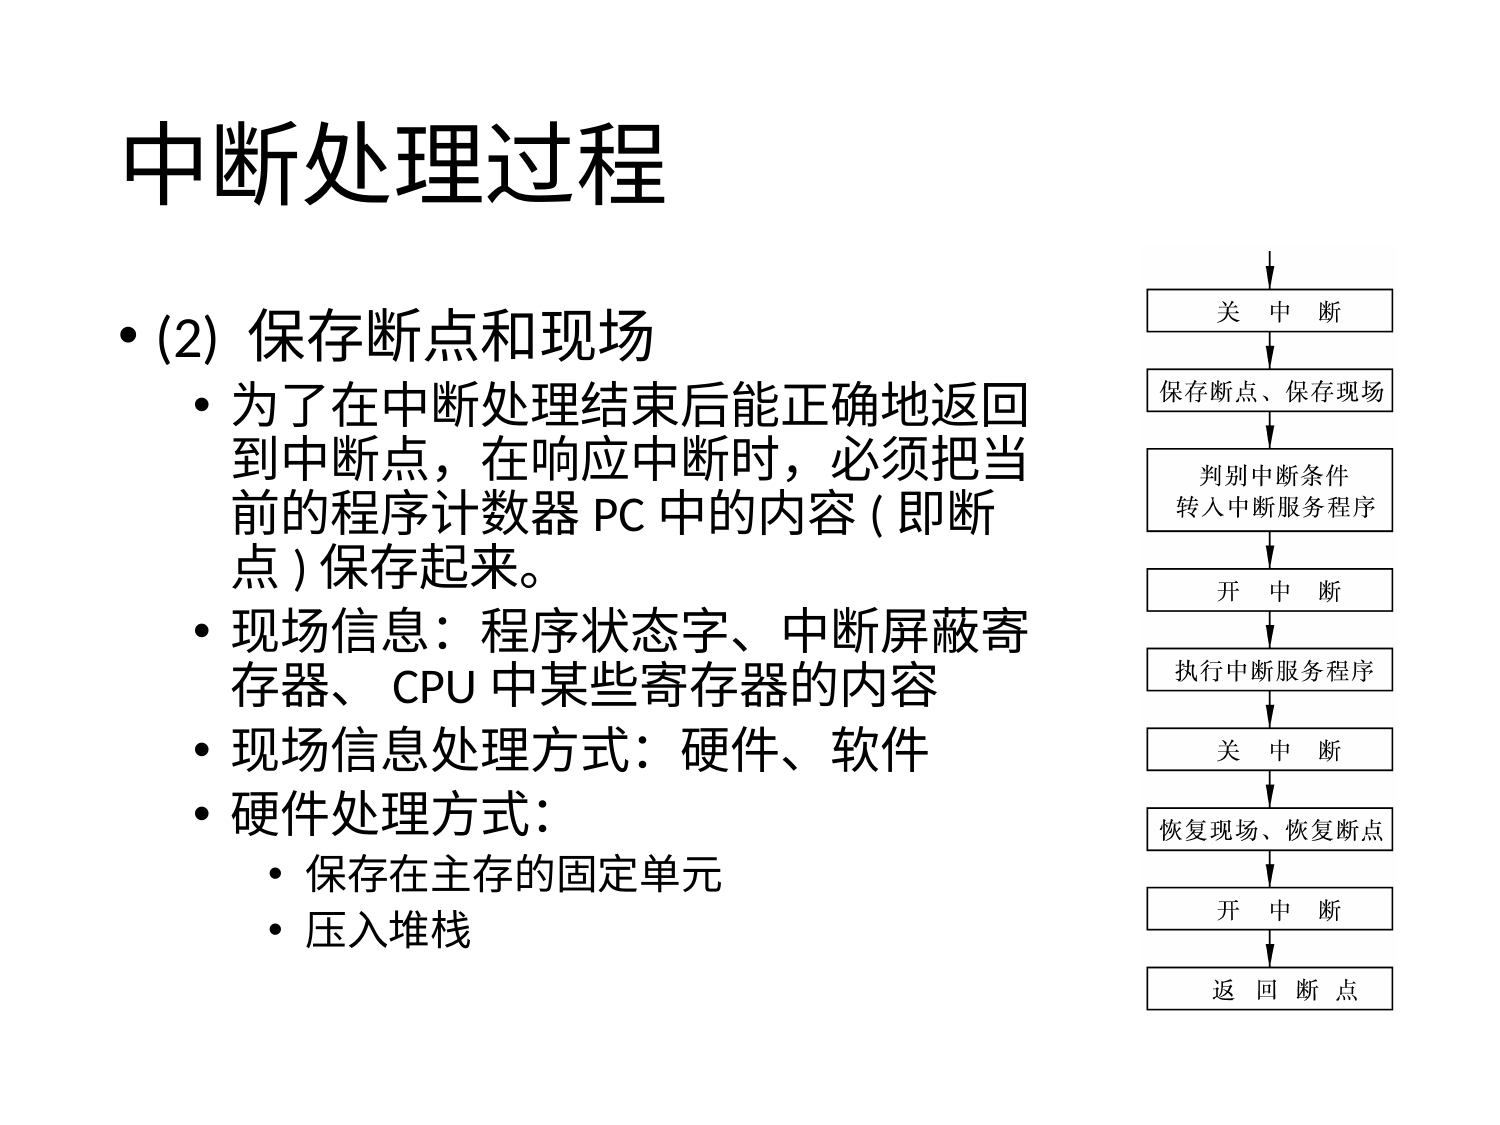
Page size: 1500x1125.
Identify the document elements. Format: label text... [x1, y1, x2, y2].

picture [1142, 244, 1397, 1014]
list (2) 保存断点和现场 为了在中断处理结束后能正确地返回到中断点，在响应中断时，必须把当前的程序计数器PC中的内容(即断点)保存起来。 现场信息：程序状态字、中断屏蔽寄存器、CPU中某些寄存器的内容 现场信息处理方式：硬件、软件 硬件处理方式： 保存在主存的固定单元 压入堆栈 [103, 299, 1082, 1014]
title 中断处理过程 [103, 59, 1397, 278]
